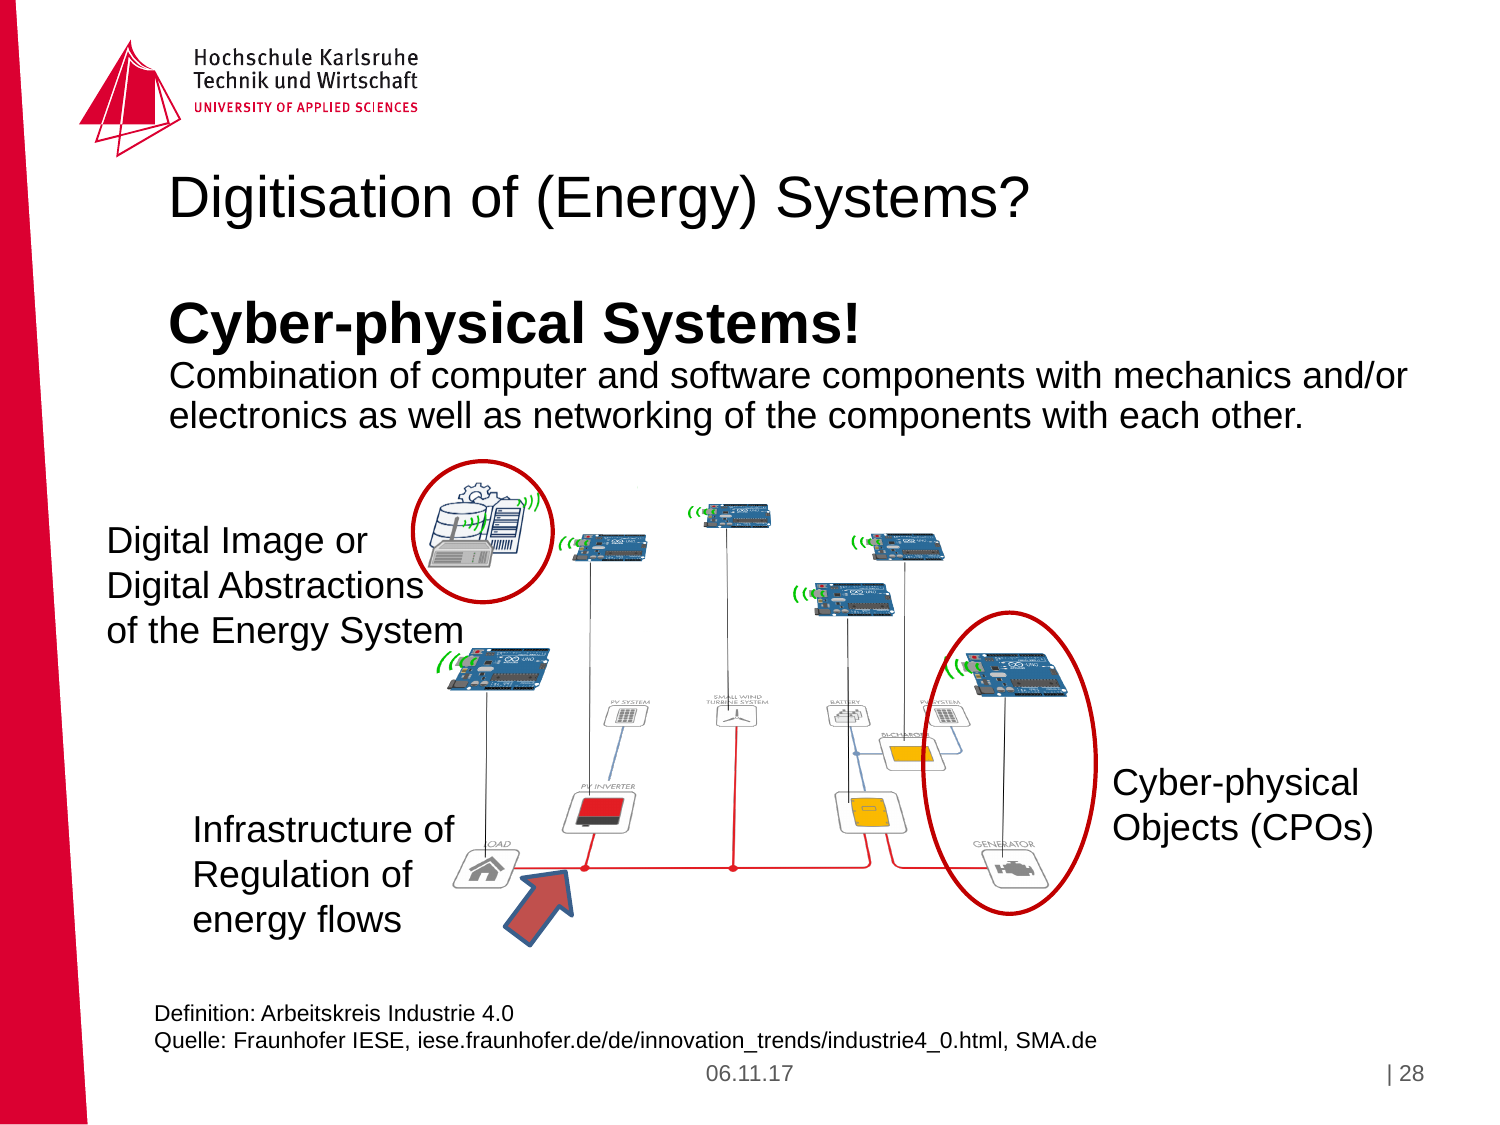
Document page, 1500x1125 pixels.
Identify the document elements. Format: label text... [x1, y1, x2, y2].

text_box Infrastructure of Regulation of energy flows [177, 797, 481, 947]
text_box 06.11.17 [574, 1065, 925, 1103]
picture [402, 461, 1098, 896]
text_box Digitisation of (Energy) Systems? Cyber-physical Systems! Combination of computer and software components with mechanics and/or electronics as well as networking of the components with each other. [168, 153, 1447, 450]
text_box Definition: Arbeitskreis Industrie 4.0 Quelle: Fraunhofer IESE, iese.fraunhofer.de/de/innovation_trends/industrie4_0.html, SMA.de [139, 991, 1317, 1065]
text_box | 28 [1074, 1042, 1425, 1103]
text_box [502, 902, 574, 948]
text_box [972, 902, 1047, 916]
text_box Digital Image or Digital Abstractions of the Energy System [91, 508, 397, 659]
text_box Cyber-physical Objects (CPOs) [1102, 750, 1390, 856]
